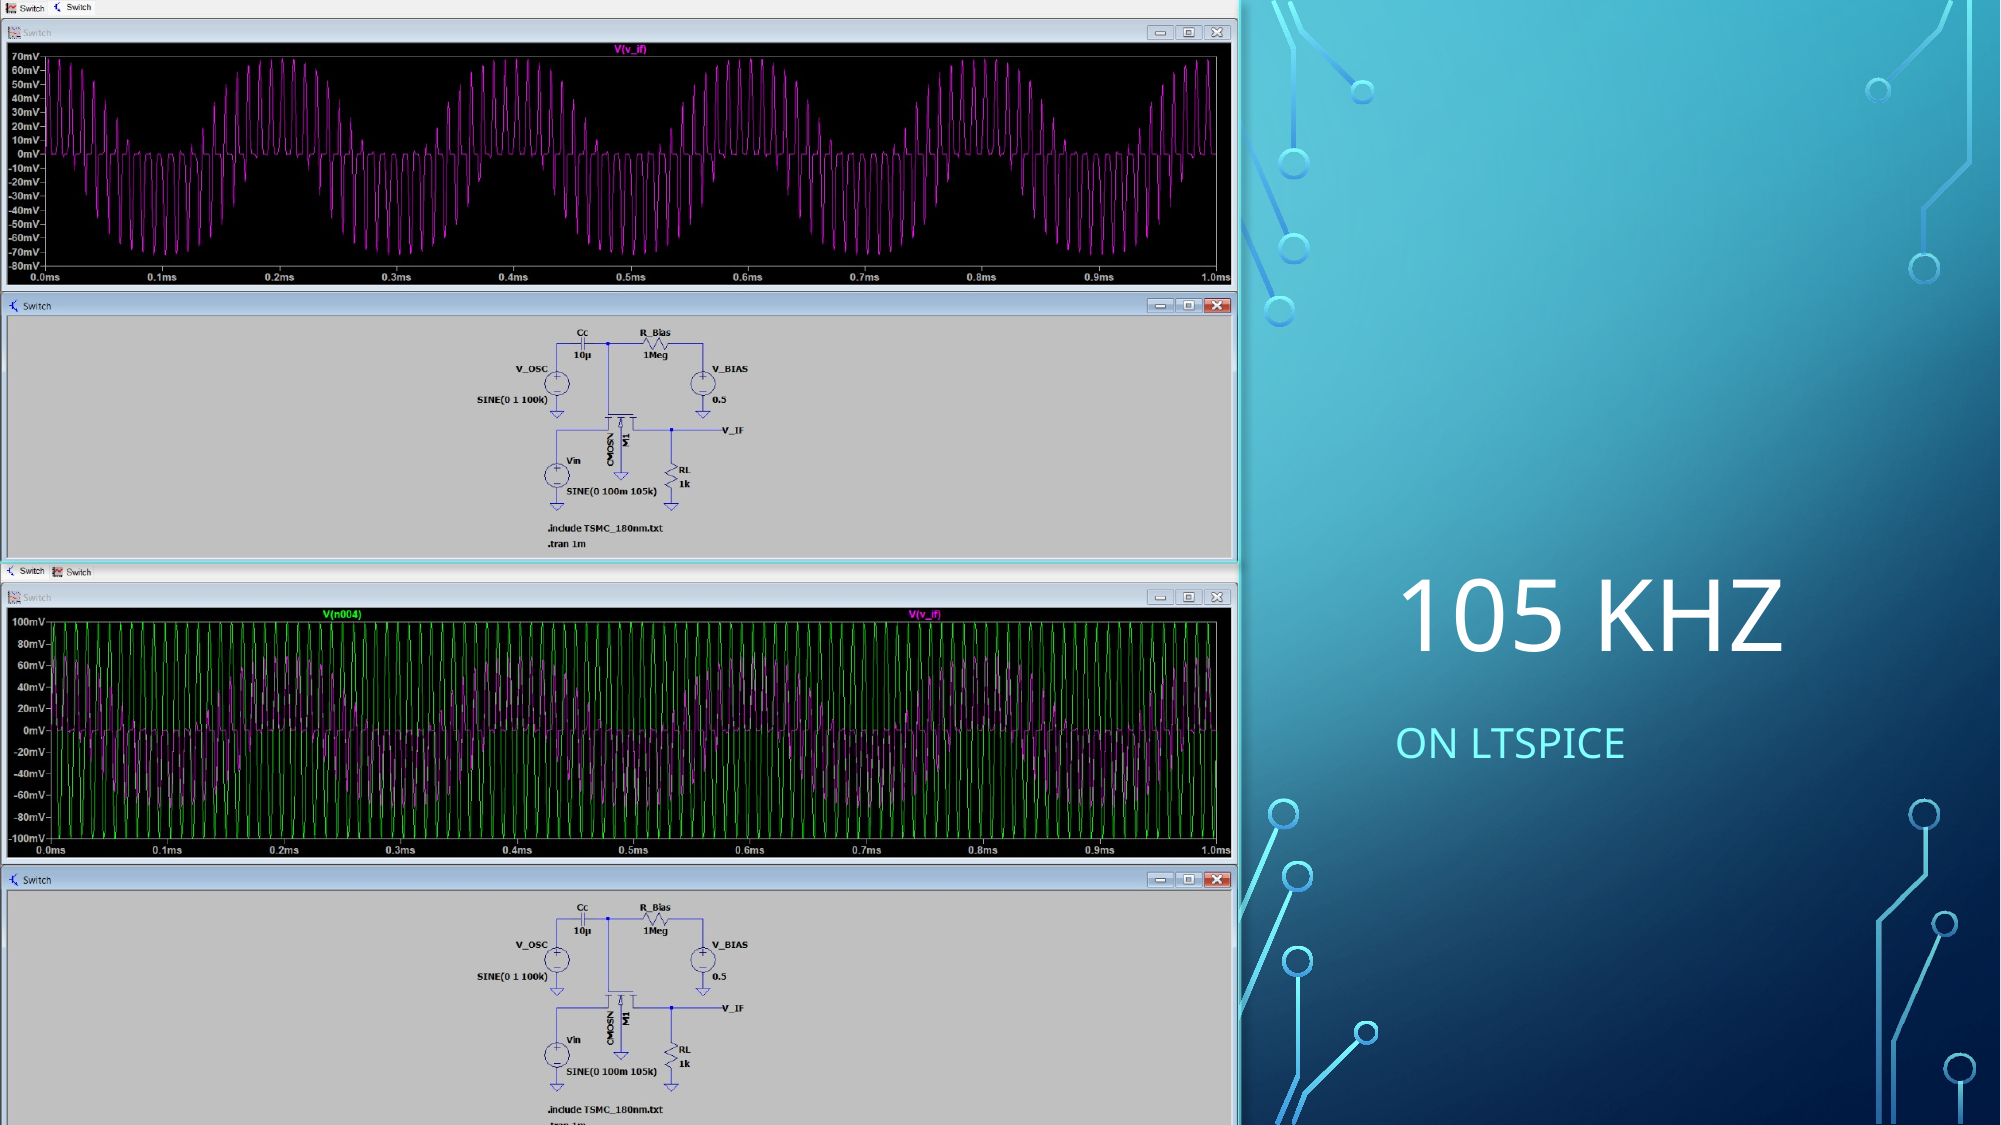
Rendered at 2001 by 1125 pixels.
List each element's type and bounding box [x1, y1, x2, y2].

list [0, 563, 1239, 1125]
text_box [1381, 0, 2000, 1125]
text_box [1863, 0, 1976, 1124]
picture [0, 0, 1239, 561]
text_box [1241, 0, 1381, 1125]
